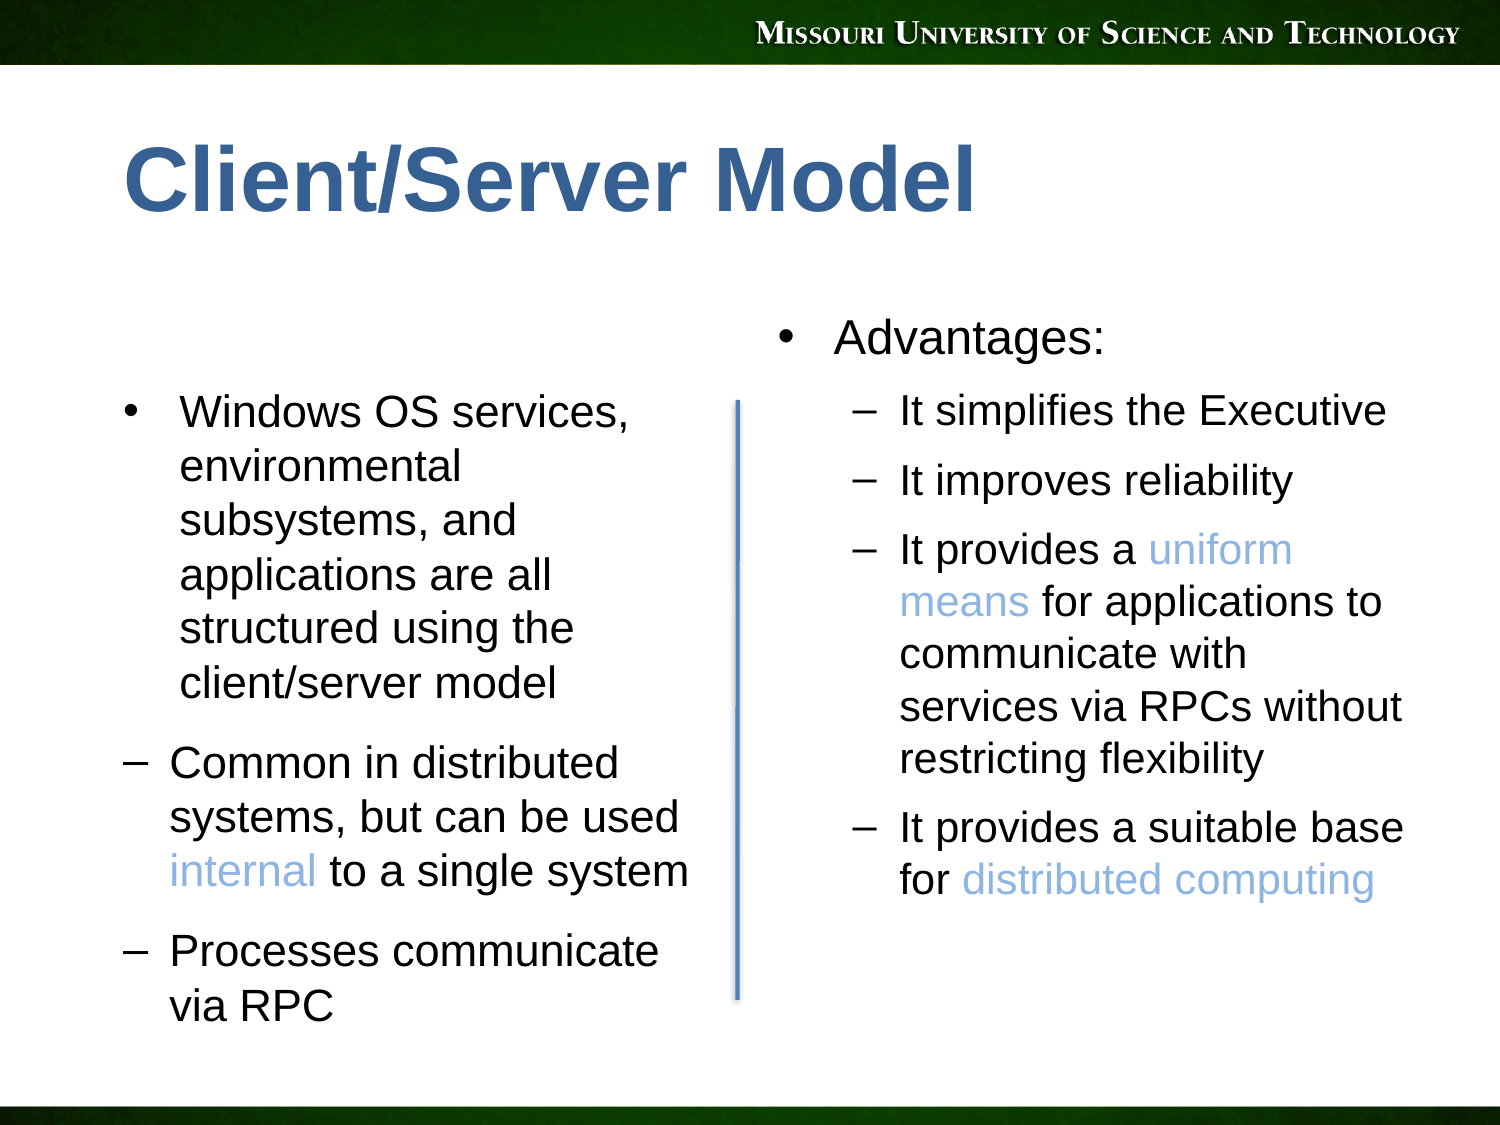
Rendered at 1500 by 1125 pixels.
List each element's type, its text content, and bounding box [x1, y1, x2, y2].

picture [0, 0, 1500, 1125]
title Client/Server Model [108, 74, 1392, 275]
list Advantages: It simplifies the Executive It improves reliability It provides a uniform means for applications to communicate with services via RPCs without restricting flexibility It provides a suitable base for distributed computing [762, 298, 1425, 989]
list Windows OS services, environmental subsystems, and applications are all structured using the client/server model Common in distributed systems, but can be used internal to a single system Processes communicate via RPC [108, 375, 709, 1075]
